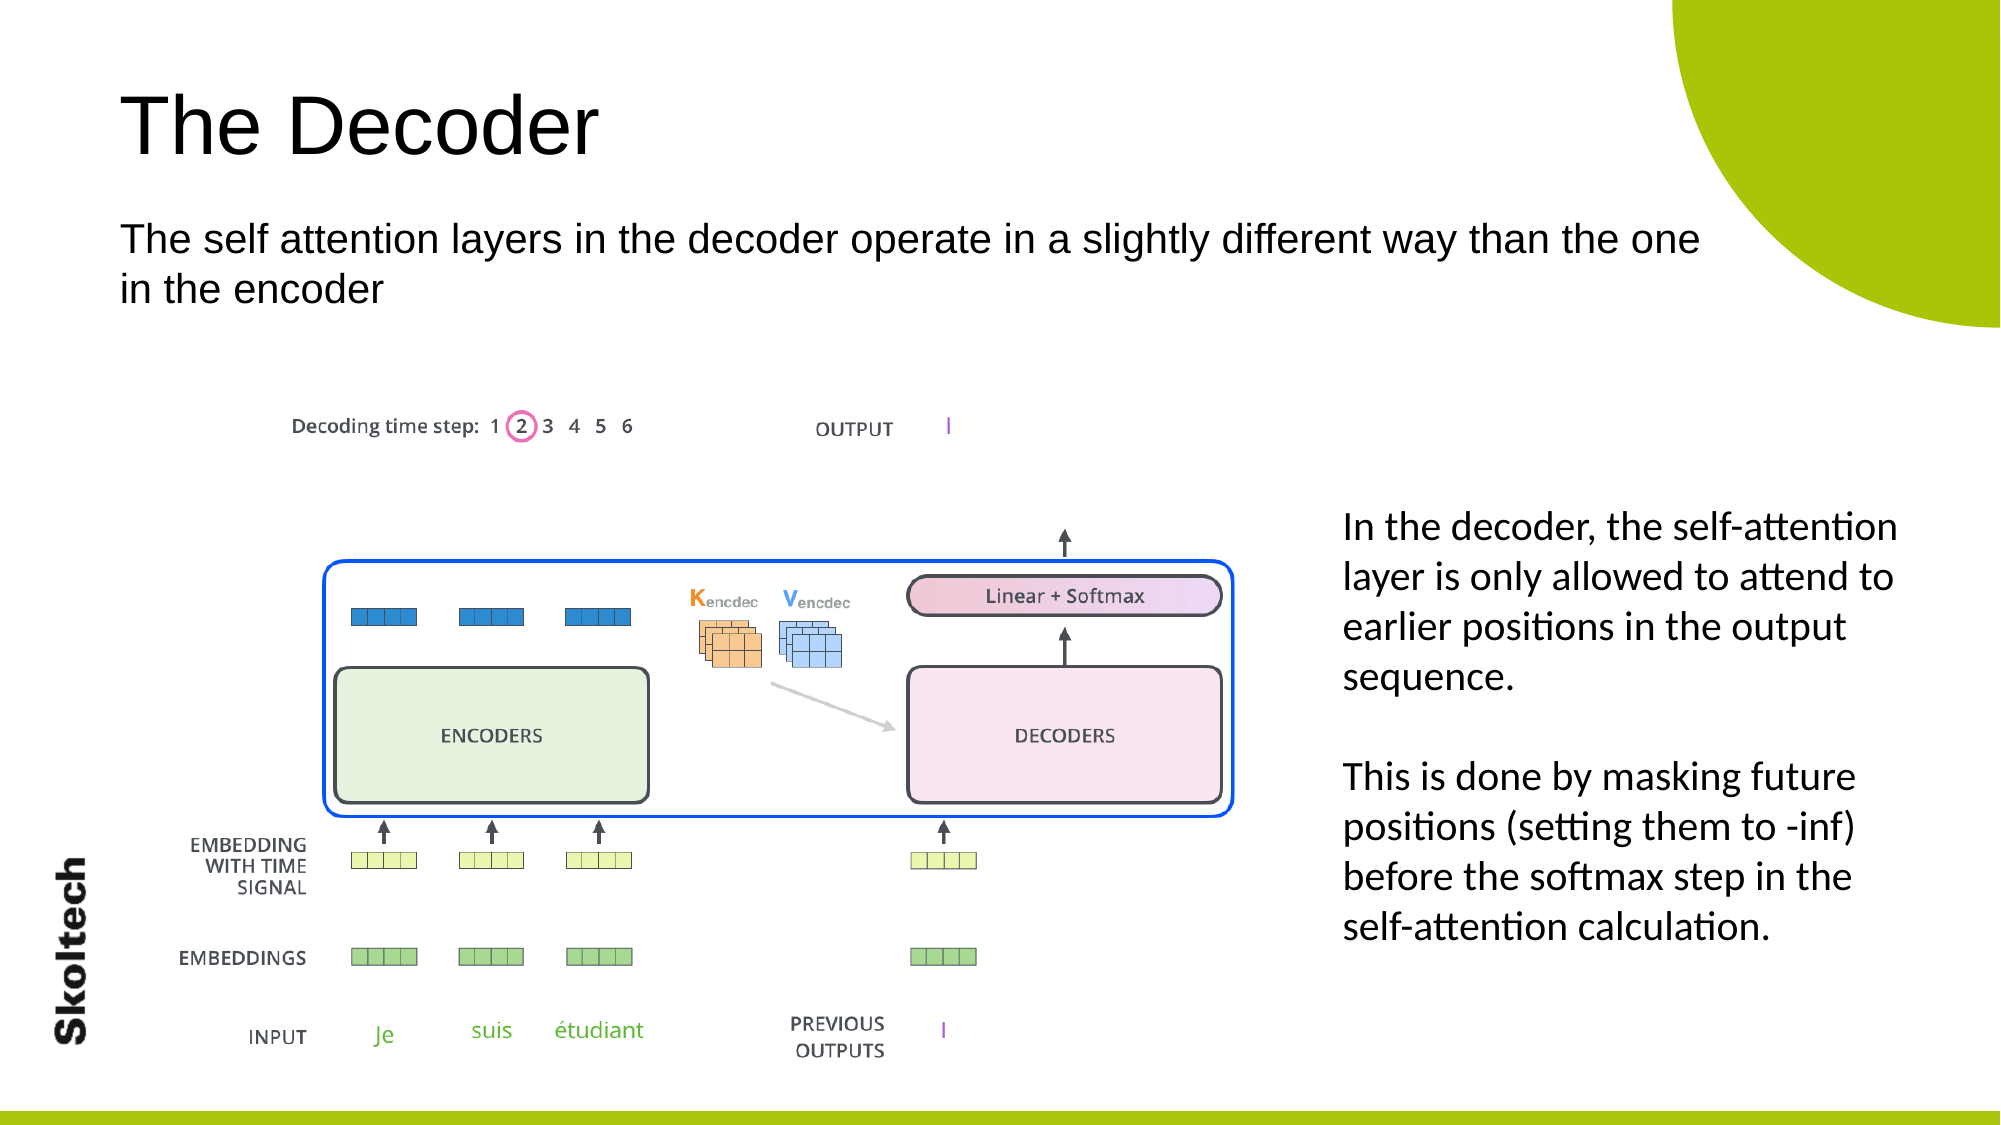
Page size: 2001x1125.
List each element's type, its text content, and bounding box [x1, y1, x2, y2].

picture [150, 395, 1404, 1084]
text_box The self attention layers in the decoder operate in a slightly different way than the one in the encoder [105, 203, 1723, 319]
text_box In the decoder, the self-attention layer is only allowed to attend to earlier positions in the output sequence. This is done by masking future positions (setting them to -inf) before the softmax step in the self-attention calculation. [1408, 491, 1931, 1056]
text_box The Decoder [105, 63, 1841, 289]
picture [54, 853, 86, 1050]
